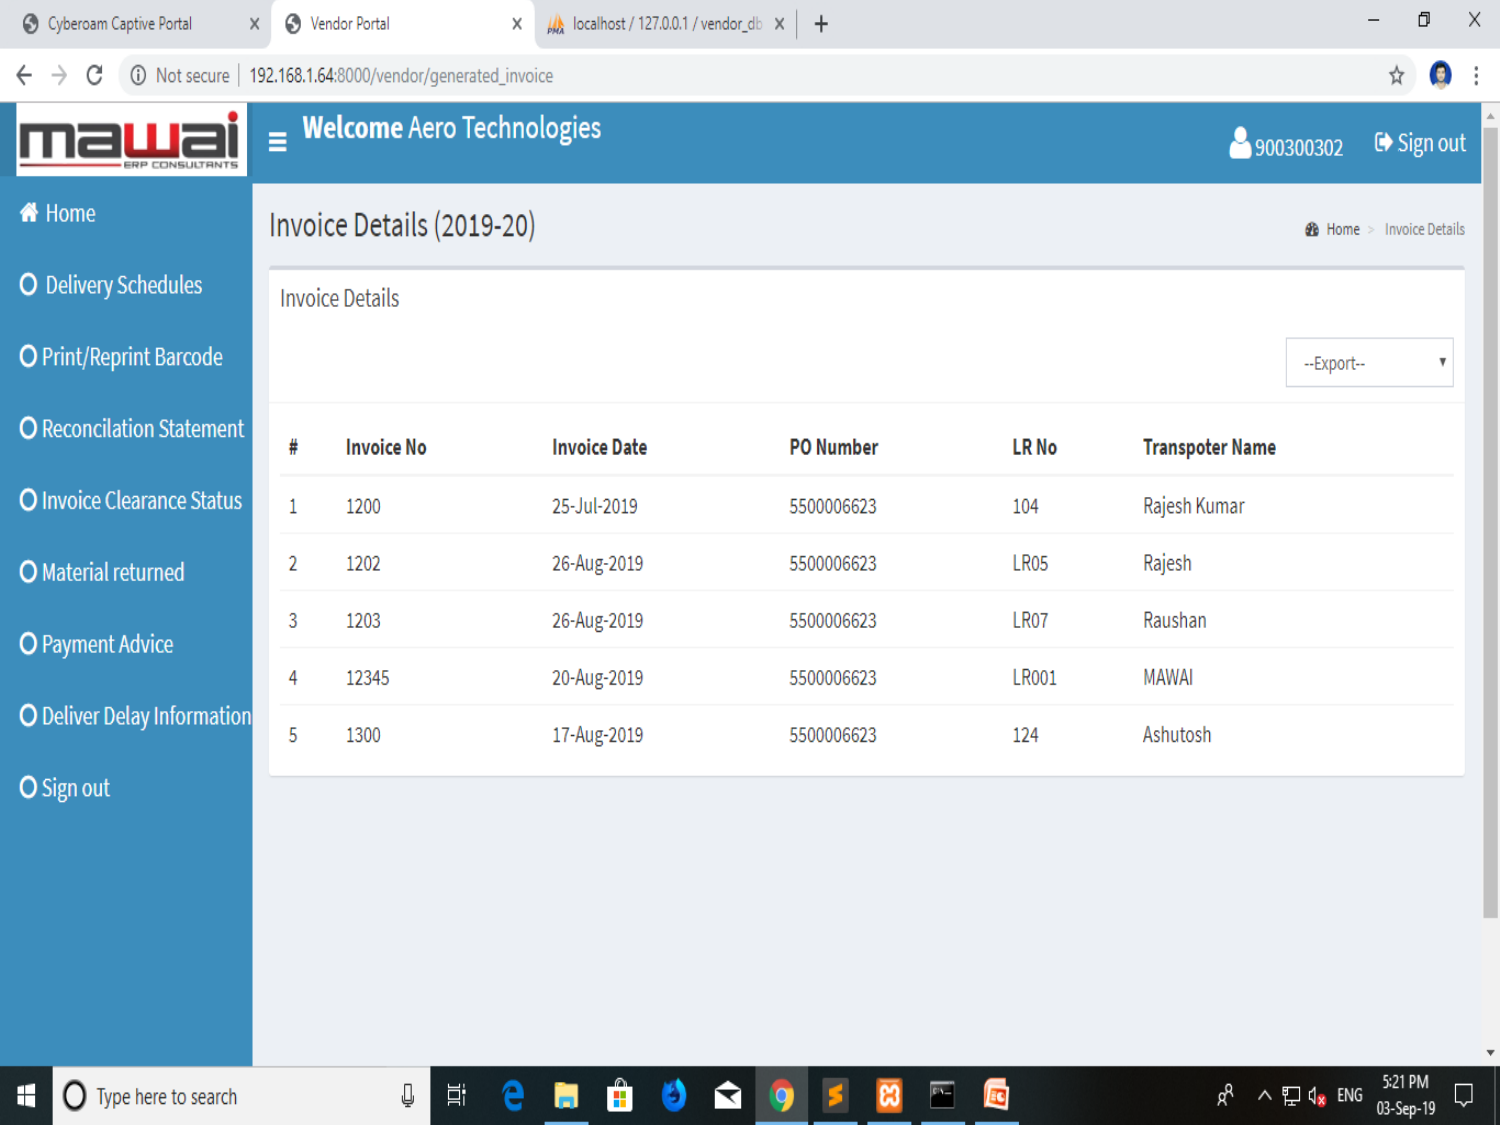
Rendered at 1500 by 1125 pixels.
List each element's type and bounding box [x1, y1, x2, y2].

list [0, 0, 1500, 1125]
